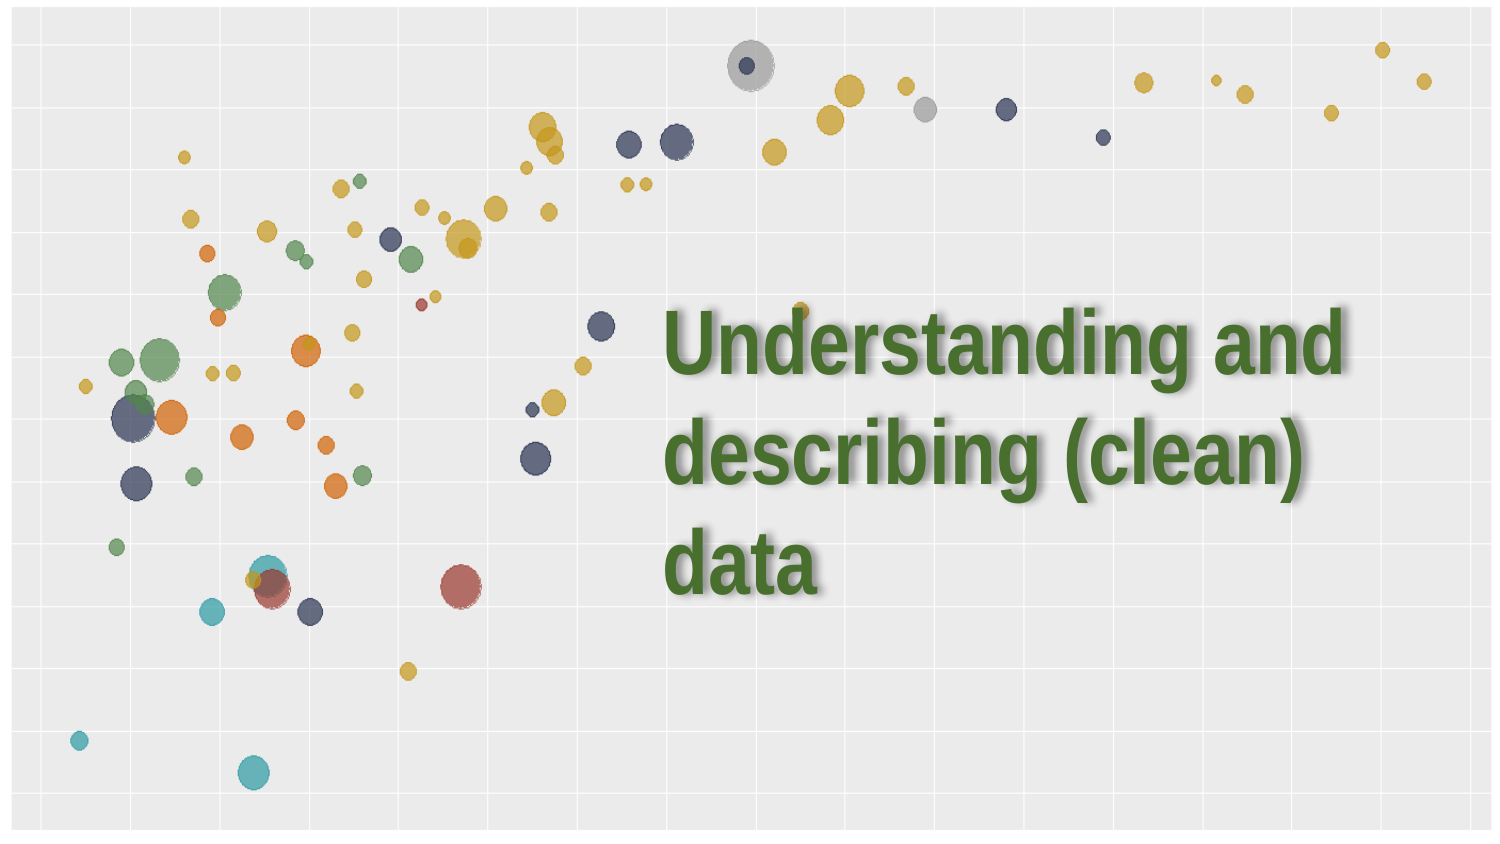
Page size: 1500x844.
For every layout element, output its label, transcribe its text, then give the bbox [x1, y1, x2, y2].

title Understanding and describing (clean) data [647, 383, 1406, 513]
picture [0, 0, 1500, 844]
